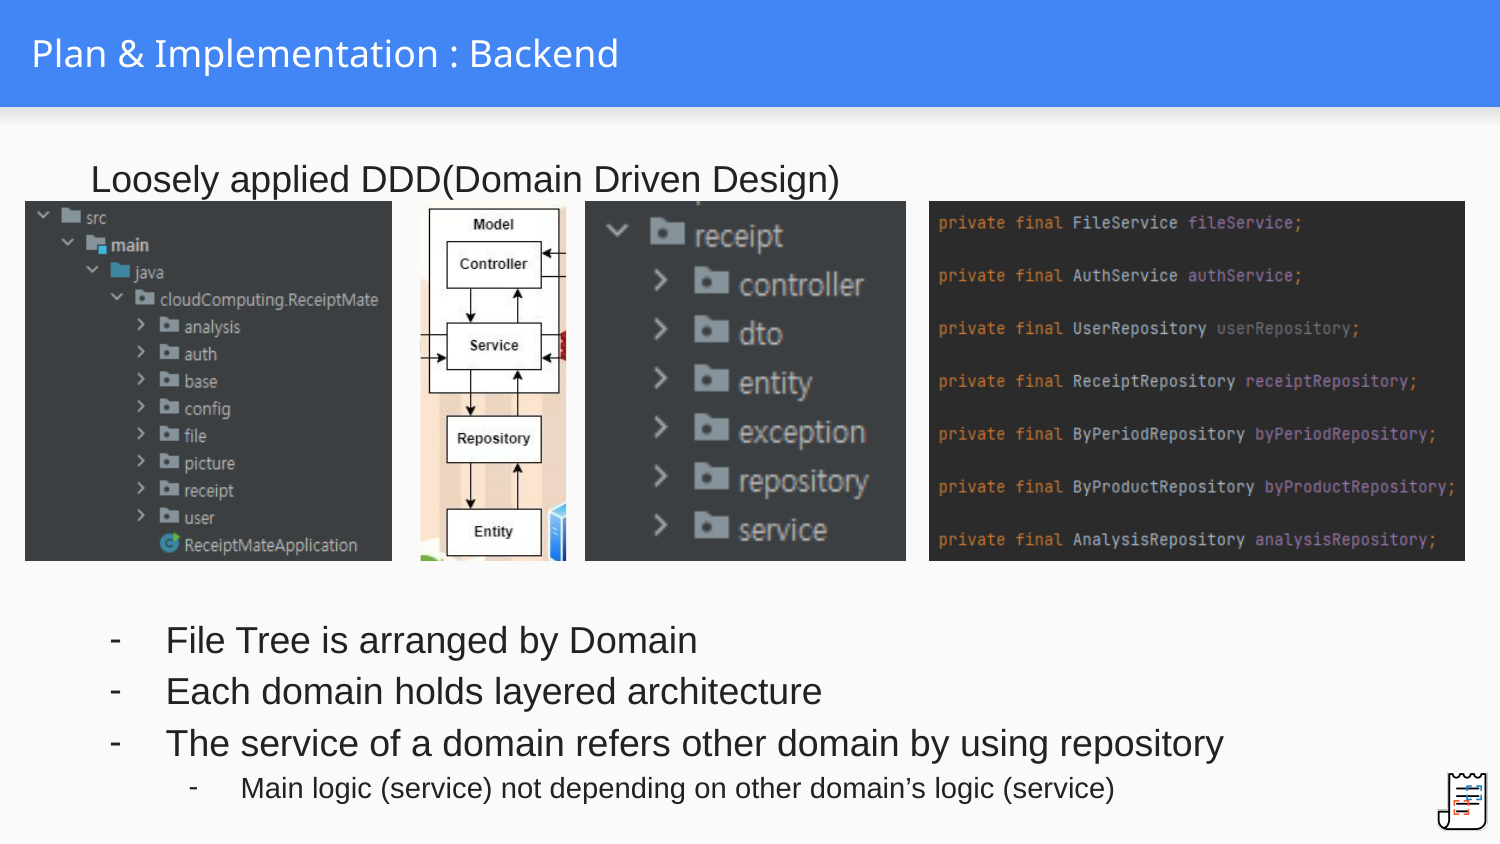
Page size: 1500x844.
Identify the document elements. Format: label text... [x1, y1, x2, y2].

picture [420, 201, 567, 562]
picture [929, 201, 1465, 562]
title Plan & Implementation : Backend [16, 2, 1464, 102]
picture [1433, 767, 1492, 832]
picture [585, 201, 906, 562]
list Loosely applied DDD(Domain Driven Design) File Tree is arranged by Domain Each domain holds layered architecture The service of a domain refers other domain by using repository Main logic (service) not depending on other domain’s logic (service) [75, 133, 1425, 806]
picture [25, 201, 392, 562]
